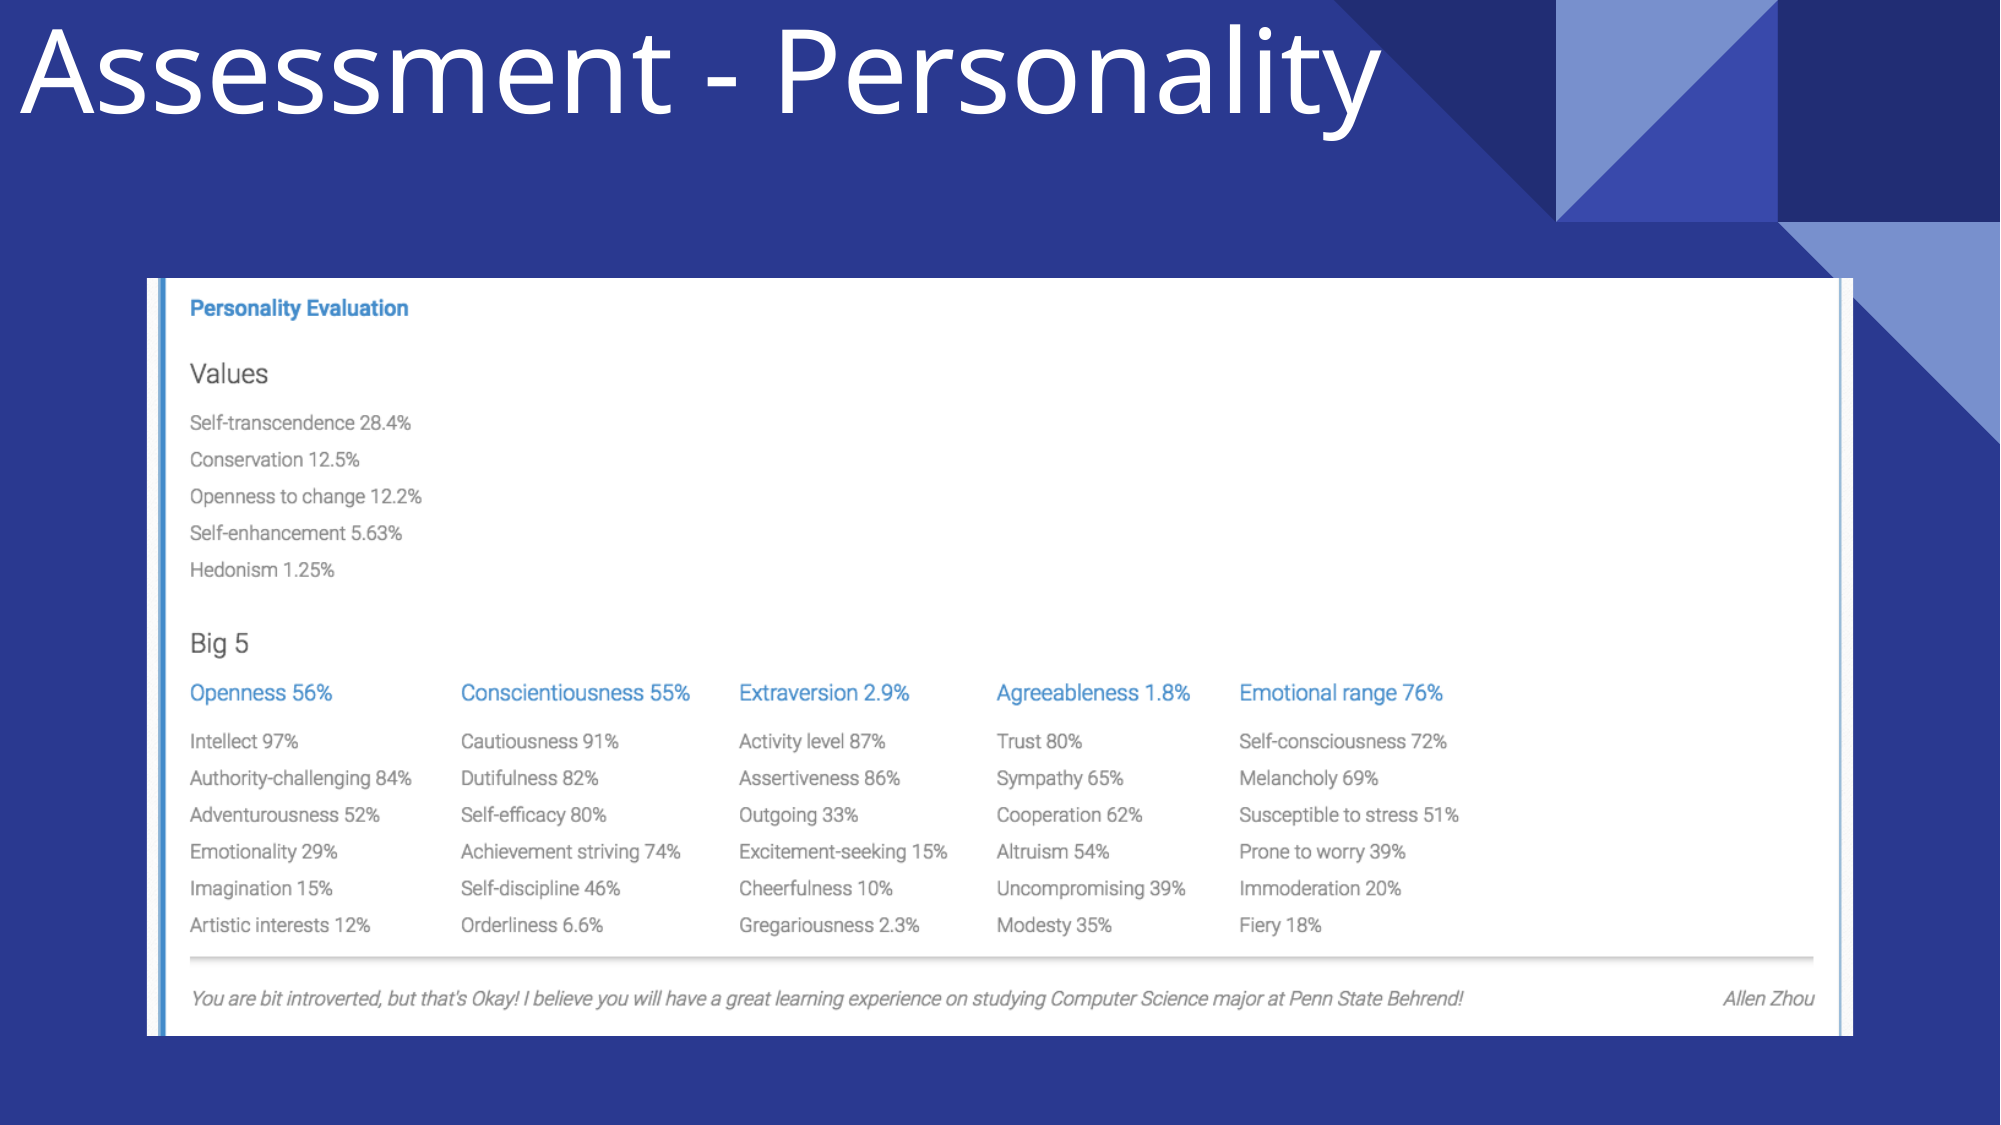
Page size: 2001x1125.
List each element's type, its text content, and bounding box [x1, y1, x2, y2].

title Assessment - Personality [0, 0, 1864, 133]
picture [146, 278, 1854, 1036]
